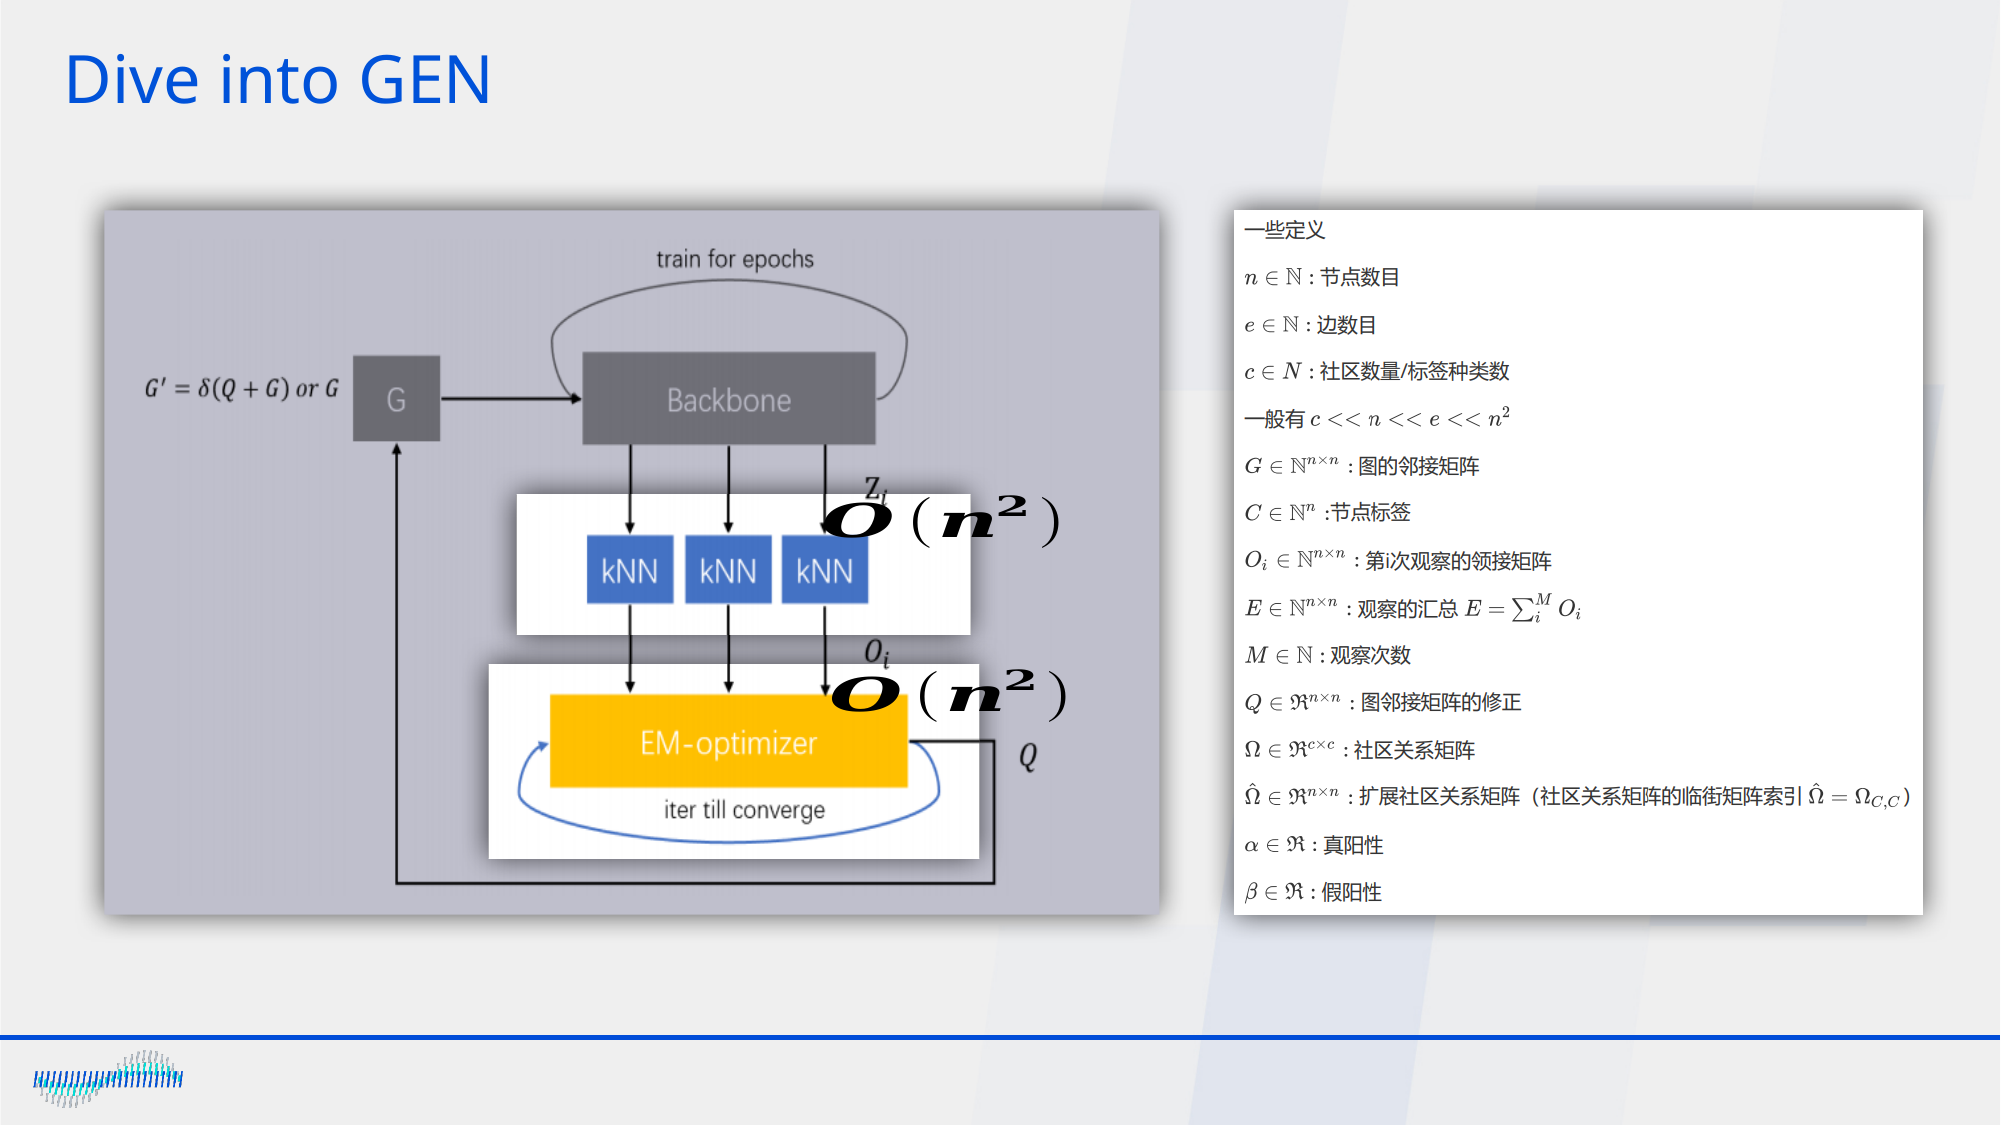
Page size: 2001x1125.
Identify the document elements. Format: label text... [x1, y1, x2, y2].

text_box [104, 210, 1160, 915]
text_box Dive into GEN [48, 38, 652, 181]
picture [0, 0, 2001, 1125]
